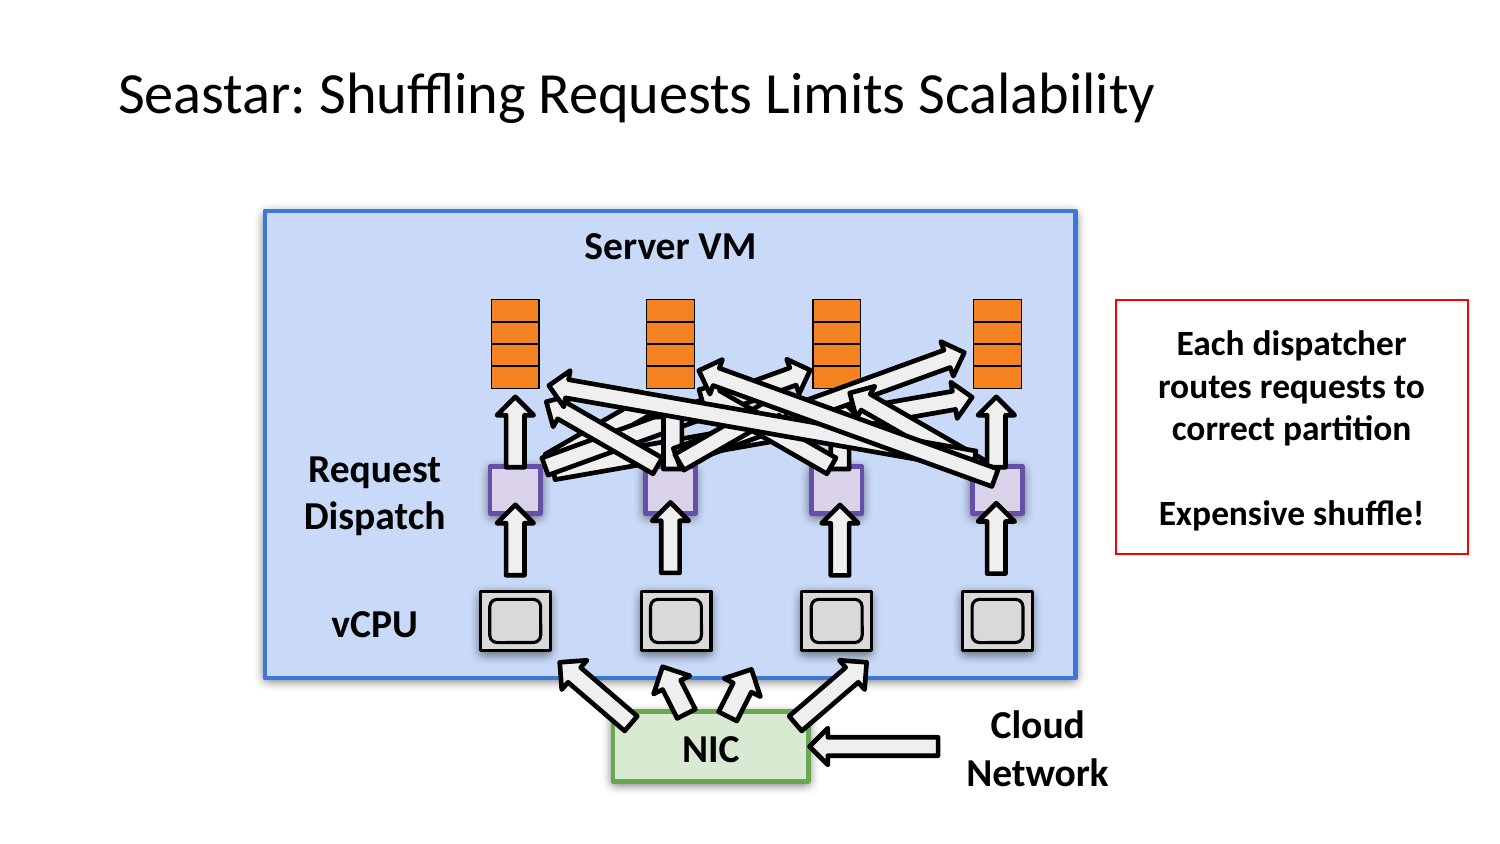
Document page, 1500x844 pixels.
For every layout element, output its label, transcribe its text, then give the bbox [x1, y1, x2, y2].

text_box [652, 502, 689, 573]
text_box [962, 591, 1033, 651]
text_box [640, 591, 712, 651]
text_box [753, 404, 787, 417]
text_box [726, 437, 770, 450]
text_box [977, 398, 1015, 468]
text_box [972, 466, 1023, 514]
text_box vCPU [299, 599, 451, 645]
text_box [496, 398, 534, 468]
text_box [674, 426, 752, 471]
text_box [545, 433, 591, 456]
text_box [830, 445, 850, 470]
text_box [821, 504, 859, 576]
text_box [682, 419, 697, 427]
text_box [491, 299, 540, 389]
title Seastar: Shuffling Requests Limits Scalability [103, 33, 1397, 156]
text_box [699, 386, 757, 412]
text_box [548, 370, 913, 459]
text_box [786, 413, 806, 421]
text_box [789, 660, 867, 731]
text_box Server VM [264, 210, 1076, 679]
text_box [975, 455, 987, 464]
text_box [490, 466, 541, 514]
text_box [654, 414, 682, 470]
text_box [851, 386, 964, 448]
text_box [755, 359, 807, 394]
text_box [926, 442, 977, 460]
text_box [554, 452, 637, 480]
text_box [653, 666, 696, 719]
text_box [546, 398, 663, 474]
text_box [836, 405, 855, 416]
text_box NIC [613, 711, 809, 782]
text_box [723, 391, 753, 404]
text_box [808, 397, 852, 410]
text_box [811, 466, 863, 514]
text_box [699, 359, 999, 487]
text_box [559, 660, 638, 731]
text_box [752, 431, 837, 474]
text_box [642, 442, 663, 457]
text_box [716, 432, 761, 453]
text_box [866, 341, 965, 396]
text_box [858, 411, 881, 424]
text_box [541, 439, 613, 476]
text_box [682, 433, 709, 444]
text_box [809, 728, 939, 765]
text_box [480, 591, 551, 651]
text_box [496, 504, 534, 576]
text_box [645, 466, 696, 514]
text_box Cloud Network [949, 723, 1127, 770]
text_box [718, 669, 761, 722]
text_box [616, 417, 663, 443]
text_box [673, 438, 701, 454]
text_box Each dispatcher routes requests to correct partition Expensive shuffle! [1115, 299, 1468, 554]
text_box Request Dispatch [286, 467, 464, 513]
text_box [886, 382, 973, 419]
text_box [801, 591, 873, 651]
text_box [601, 409, 656, 430]
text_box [646, 299, 695, 389]
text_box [812, 299, 861, 389]
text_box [973, 299, 1022, 389]
text_box [977, 503, 1015, 574]
